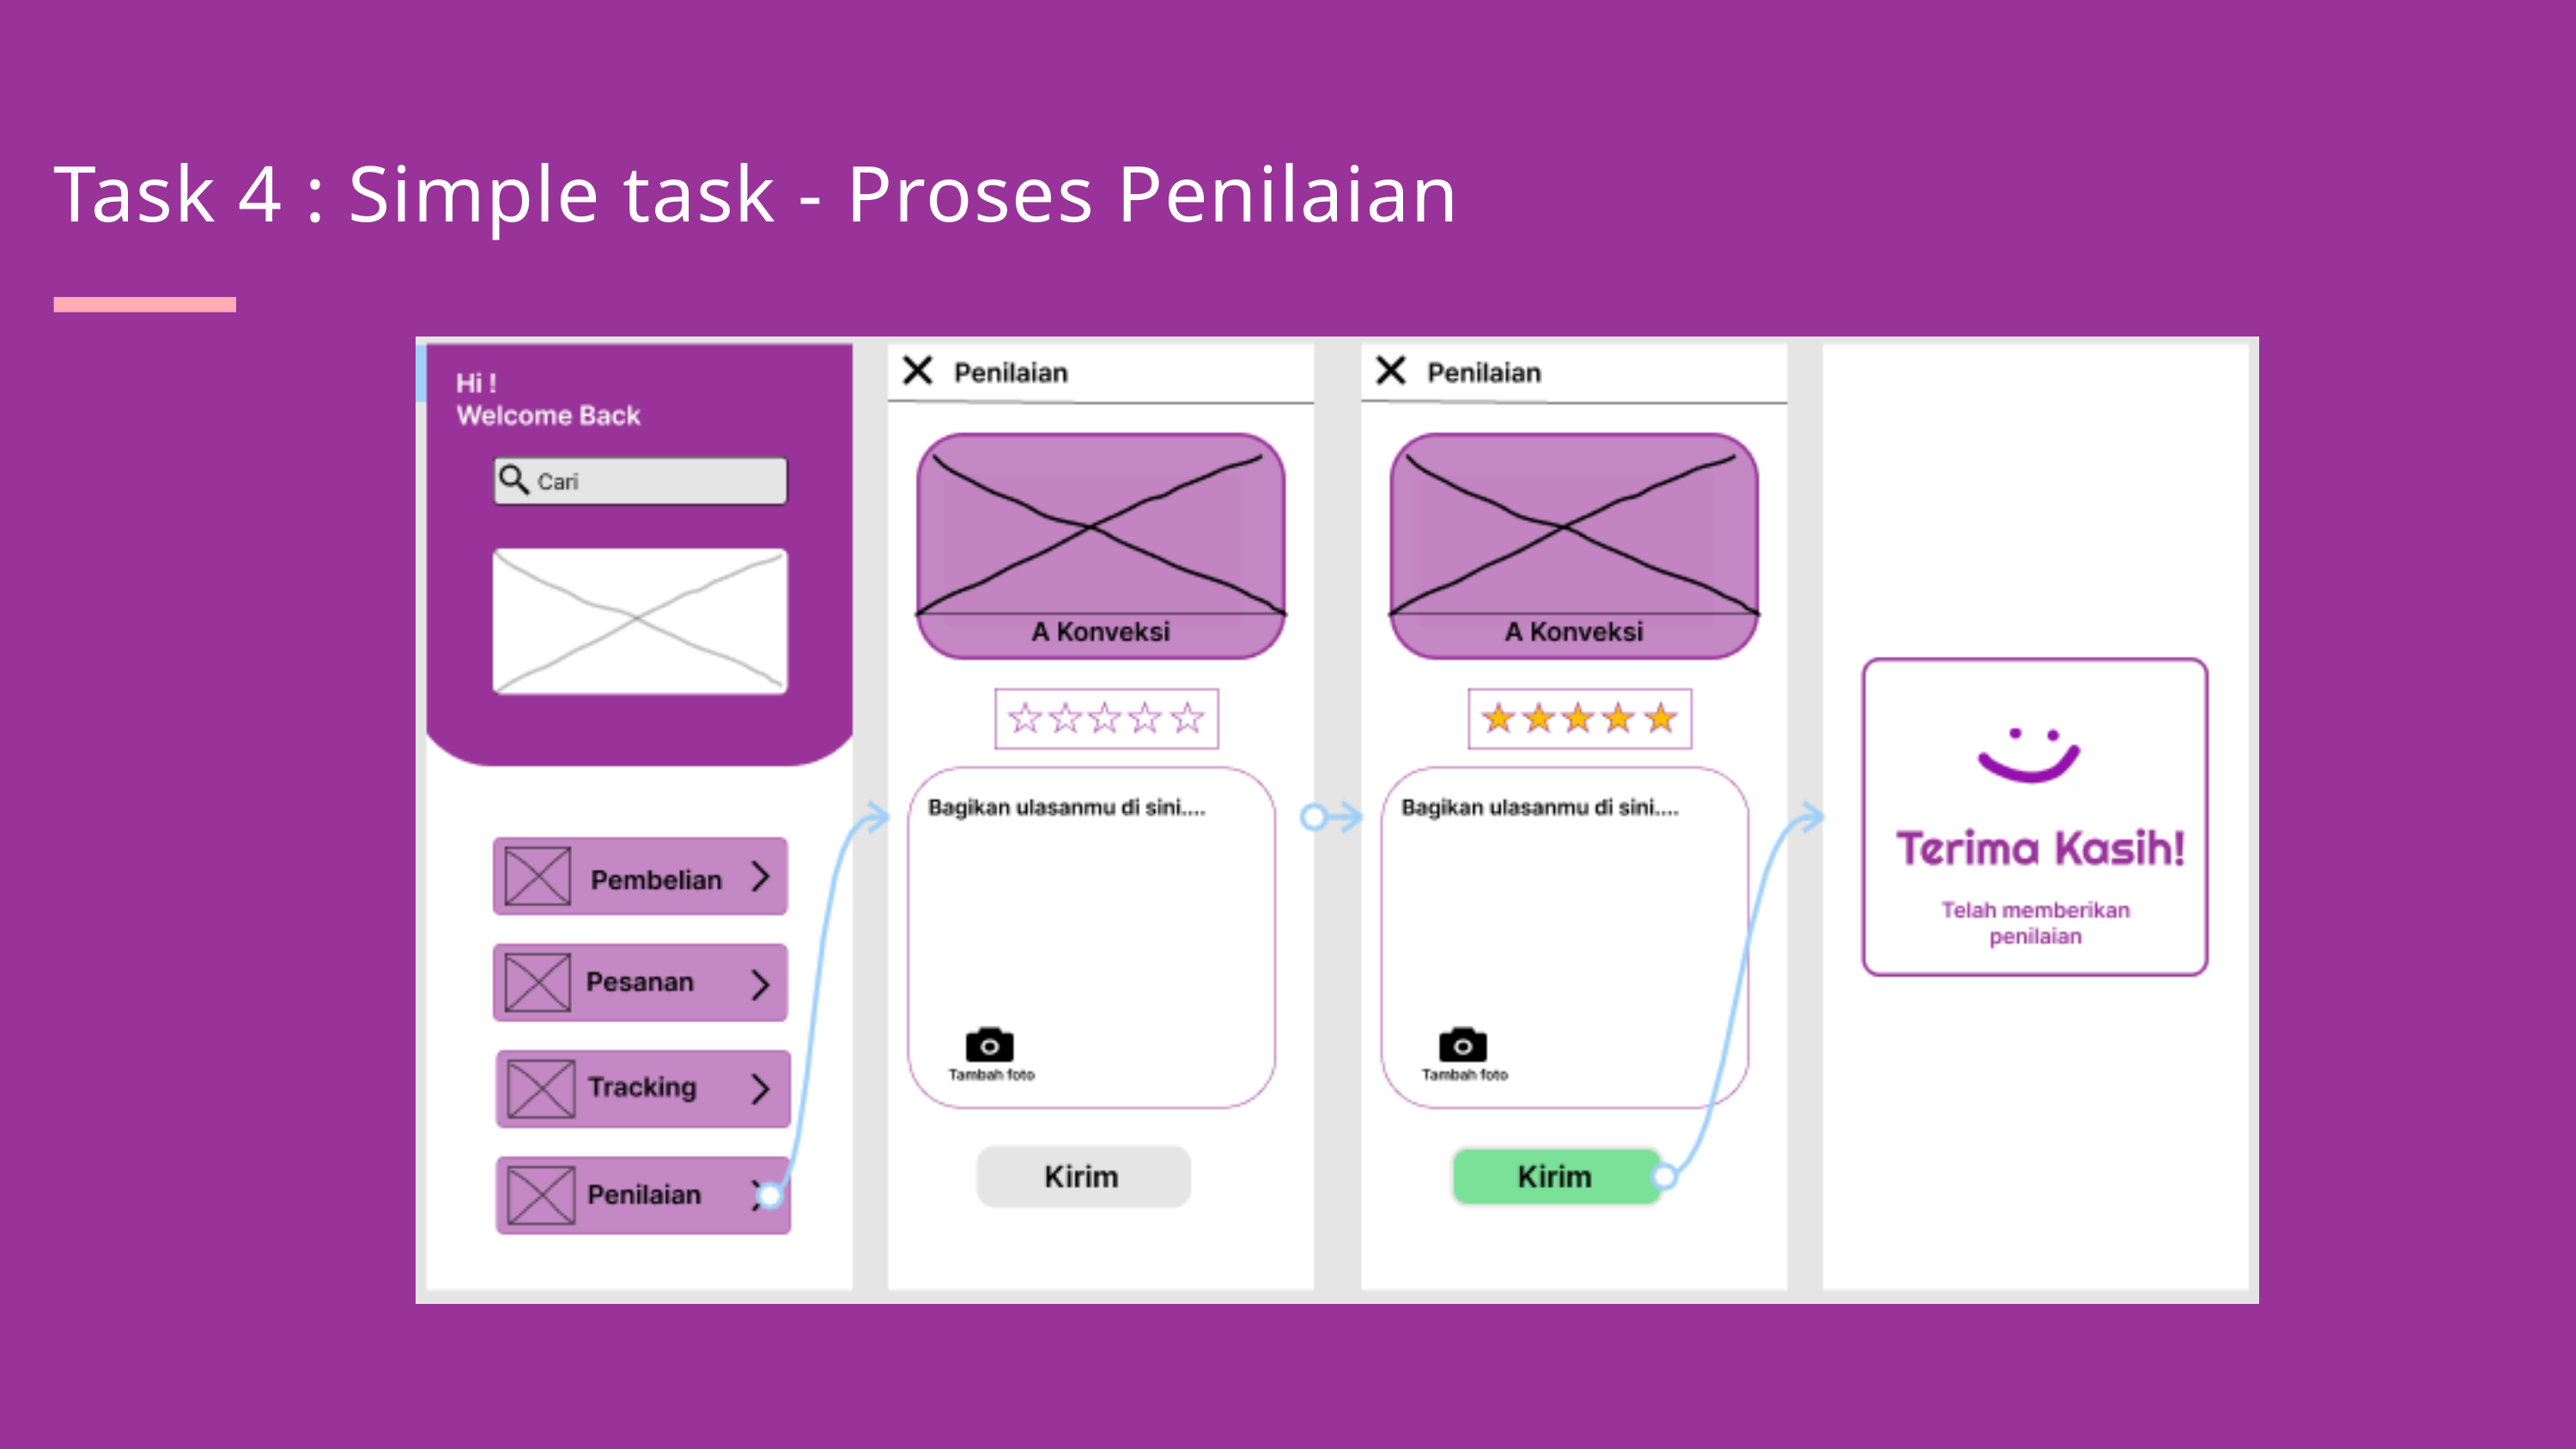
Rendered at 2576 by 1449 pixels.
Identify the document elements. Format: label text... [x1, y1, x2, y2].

text_box [53, 297, 236, 312]
text_box Task 4 : Simple task - Proses Penilaian [53, 144, 2021, 238]
picture [416, 336, 2259, 1304]
